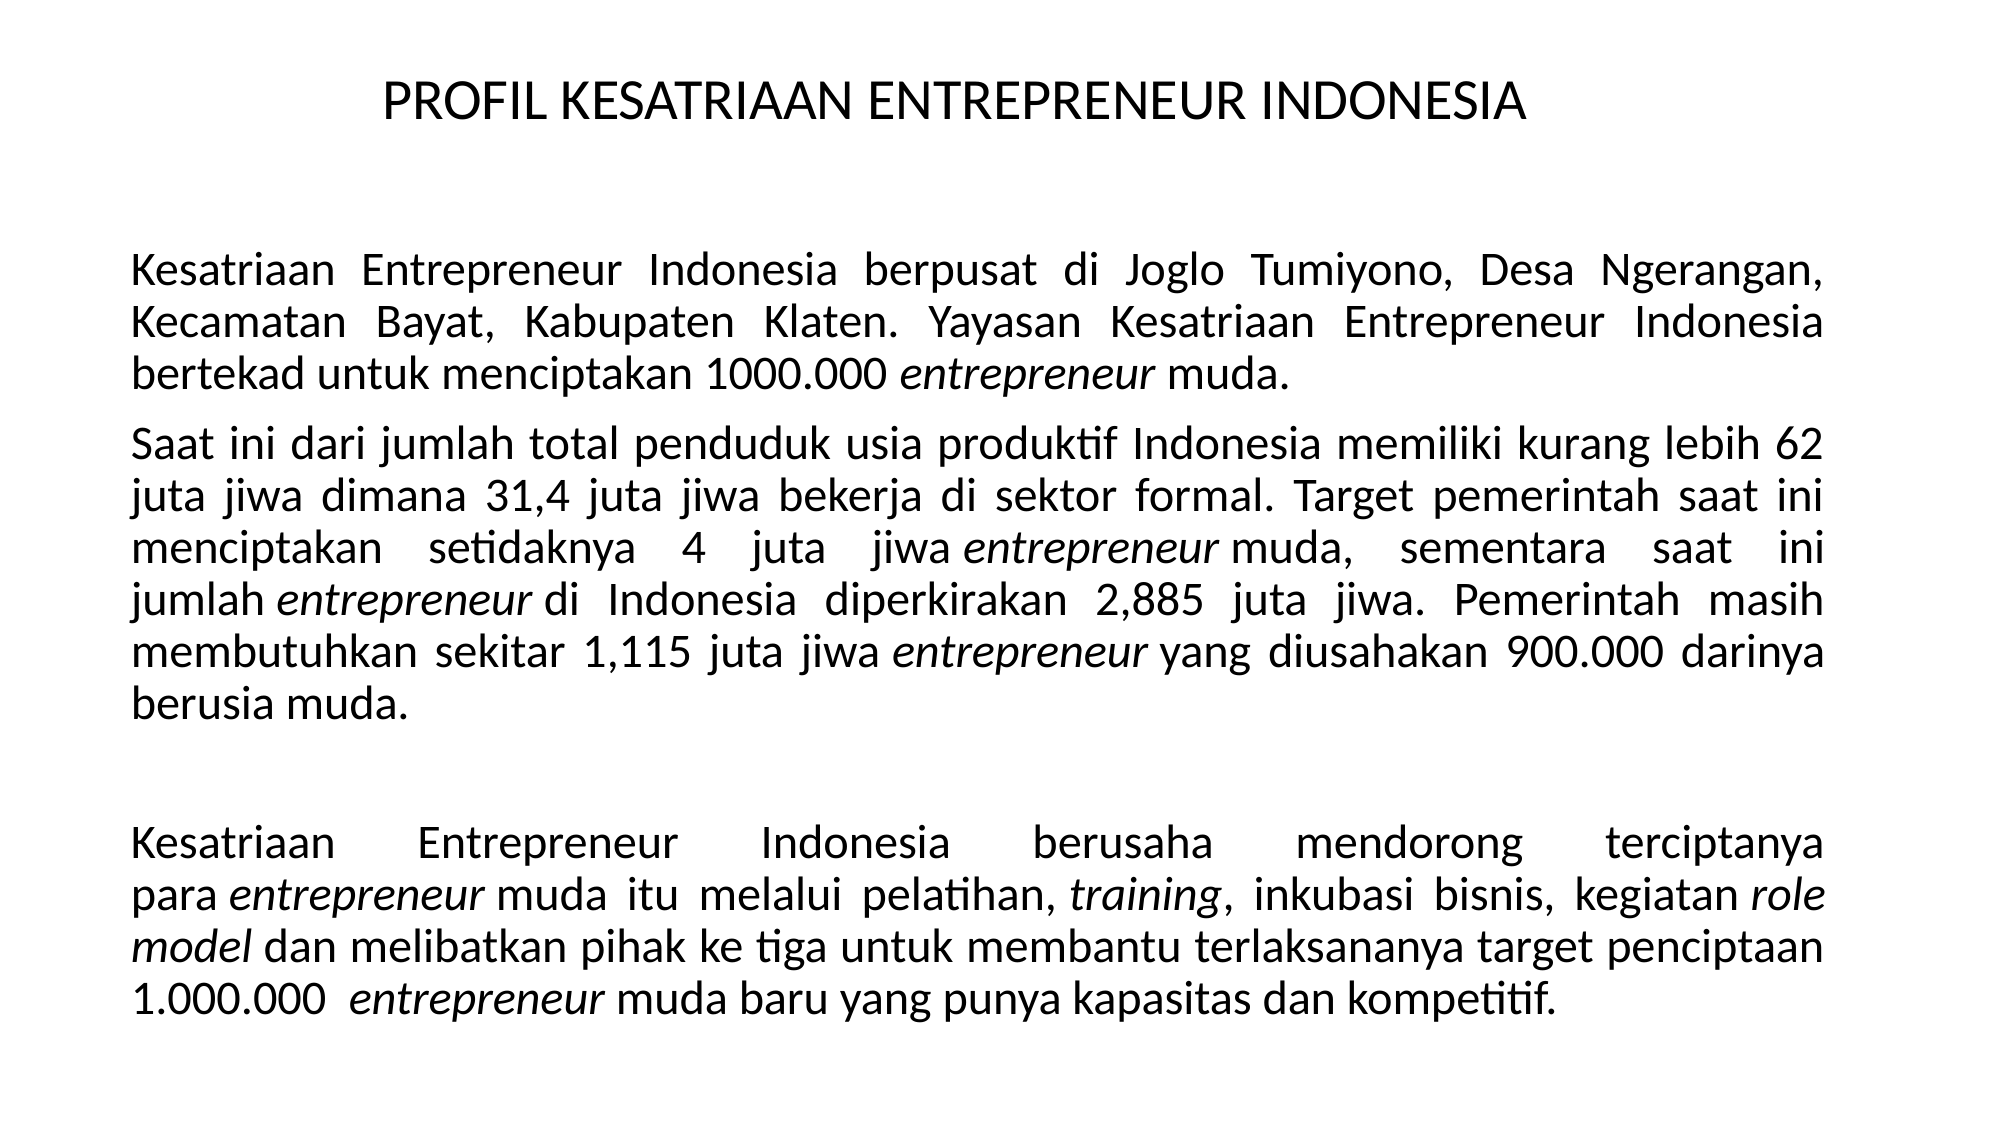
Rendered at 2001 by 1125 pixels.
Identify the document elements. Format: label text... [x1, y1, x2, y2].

list Kesatriaan Entrepreneur Indonesia berpusat di Joglo Tumiyono, Desa Ngerangan, Kecamatan Bayat, Kabupaten Klaten. Yayasan Kesatriaan Entrepreneur Indonesia bertekad untuk menciptakan 1000.000 entrepreneur muda. Saat ini dari jumlah total penduduk usia produktif Indonesia memiliki kurang lebih 62 juta jiwa dimana 31,4 juta jiwa bekerja di sektor formal. Target pemerintah saat ini menciptakan setidaknya 4 juta jiwa entrepreneur muda, sementara saat ini jumlah entrepreneur di Indonesia diperkirakan 2,885 juta jiwa. Pemerintah masih membutuhkan sekitar 1,115 juta jiwa entrepreneur yang diusahakan 900.000 darinya berusia muda. Kesatriaan Entrepreneur Indonesia berusaha mendorong terciptanya para entrepreneur muda itu melalui pelatihan, training, inkubasi bisnis, kegiatan role model dan melibatkan pihak ke tiga untuk membantu terlaksananya target penciptaan 1.000.000 entrepreneur muda baru yang punya kapasitas dan kompetitif. [115, 236, 1841, 1049]
text_box PROFIL KESATRIAAN ENTREPRENEUR INDONESIA [99, 61, 1824, 172]
